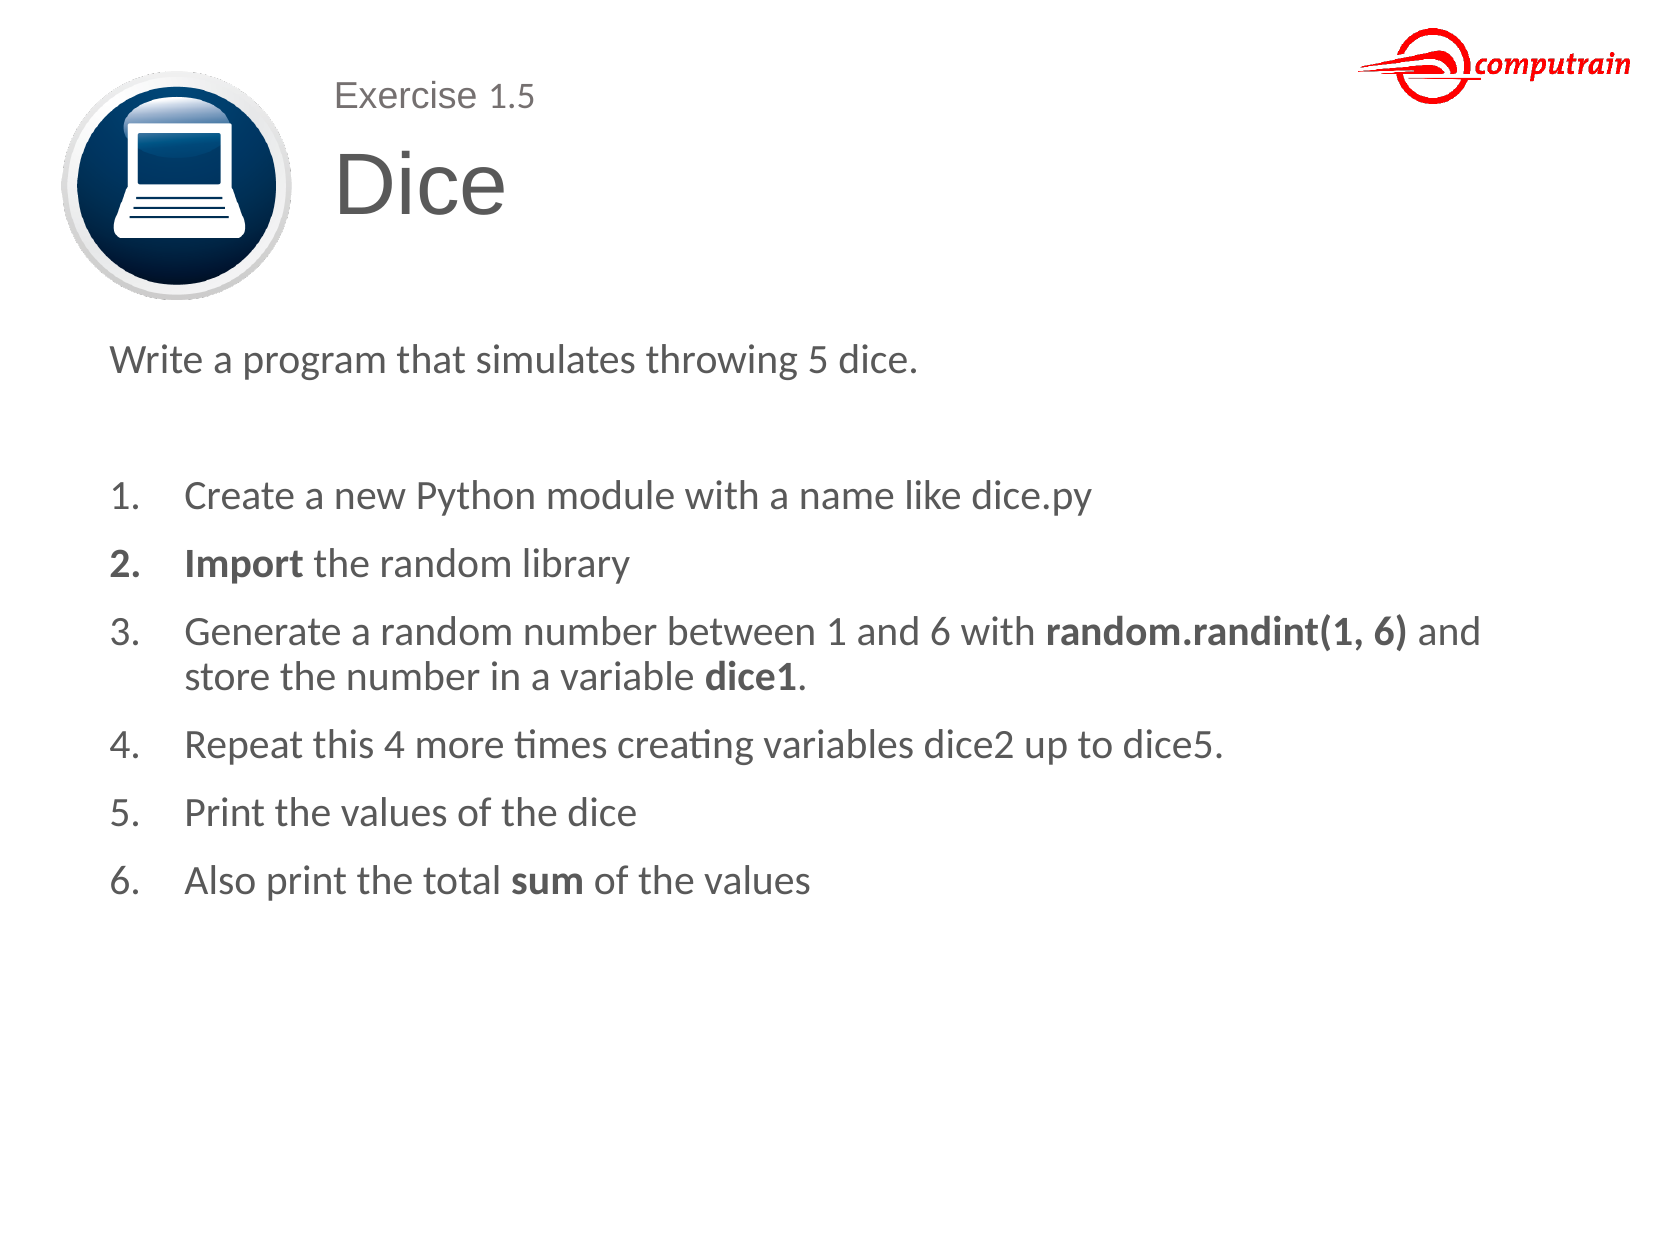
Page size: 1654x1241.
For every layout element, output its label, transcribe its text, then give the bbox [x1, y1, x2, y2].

picture [1358, 28, 1630, 104]
list Write a program that simulates throwing 5 dice. Create a new Python module with a name like dice.py Import the random library Generate a random number between 1 and 6 with random.randint(1, 6) and store the number in a variable dice1. Repeat this 4 more times creating variables dice2 up to dice5. Print the values of the dice Also print the total sum of the values [94, 330, 1560, 1223]
text_box Exercise 1.5 [319, 63, 721, 124]
title Dice [318, 66, 1560, 306]
picture [58, 71, 296, 300]
